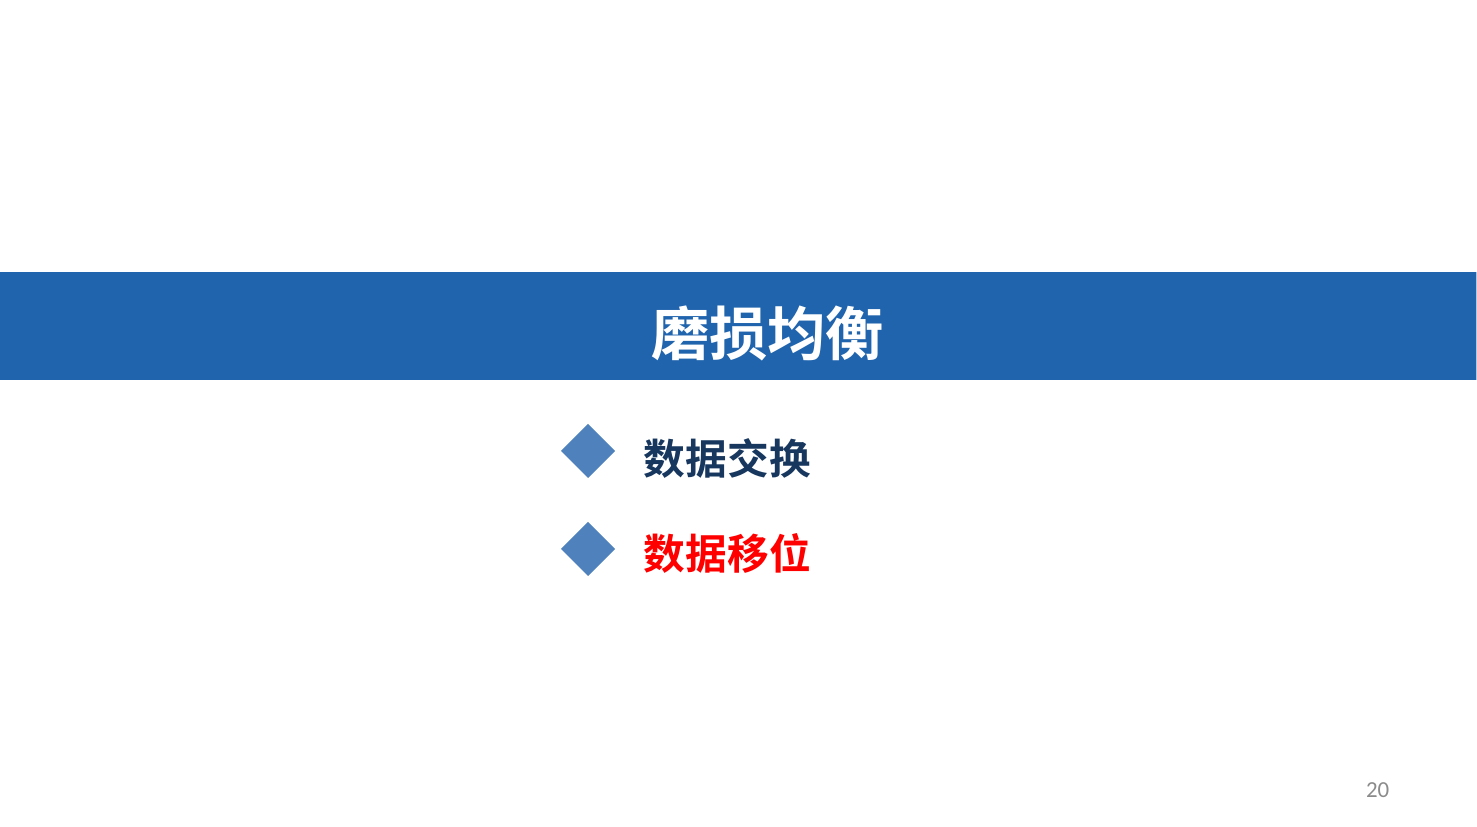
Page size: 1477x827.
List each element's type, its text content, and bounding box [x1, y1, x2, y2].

text_box 数据移位 [643, 518, 1105, 578]
slide_number 20 [1058, 766, 1403, 811]
text_box [558, 519, 618, 579]
text_box [0, 269, 1477, 383]
text_box 磨损均衡 [537, 283, 999, 368]
text_box 数据交换 [643, 422, 1105, 483]
text_box [558, 421, 618, 481]
